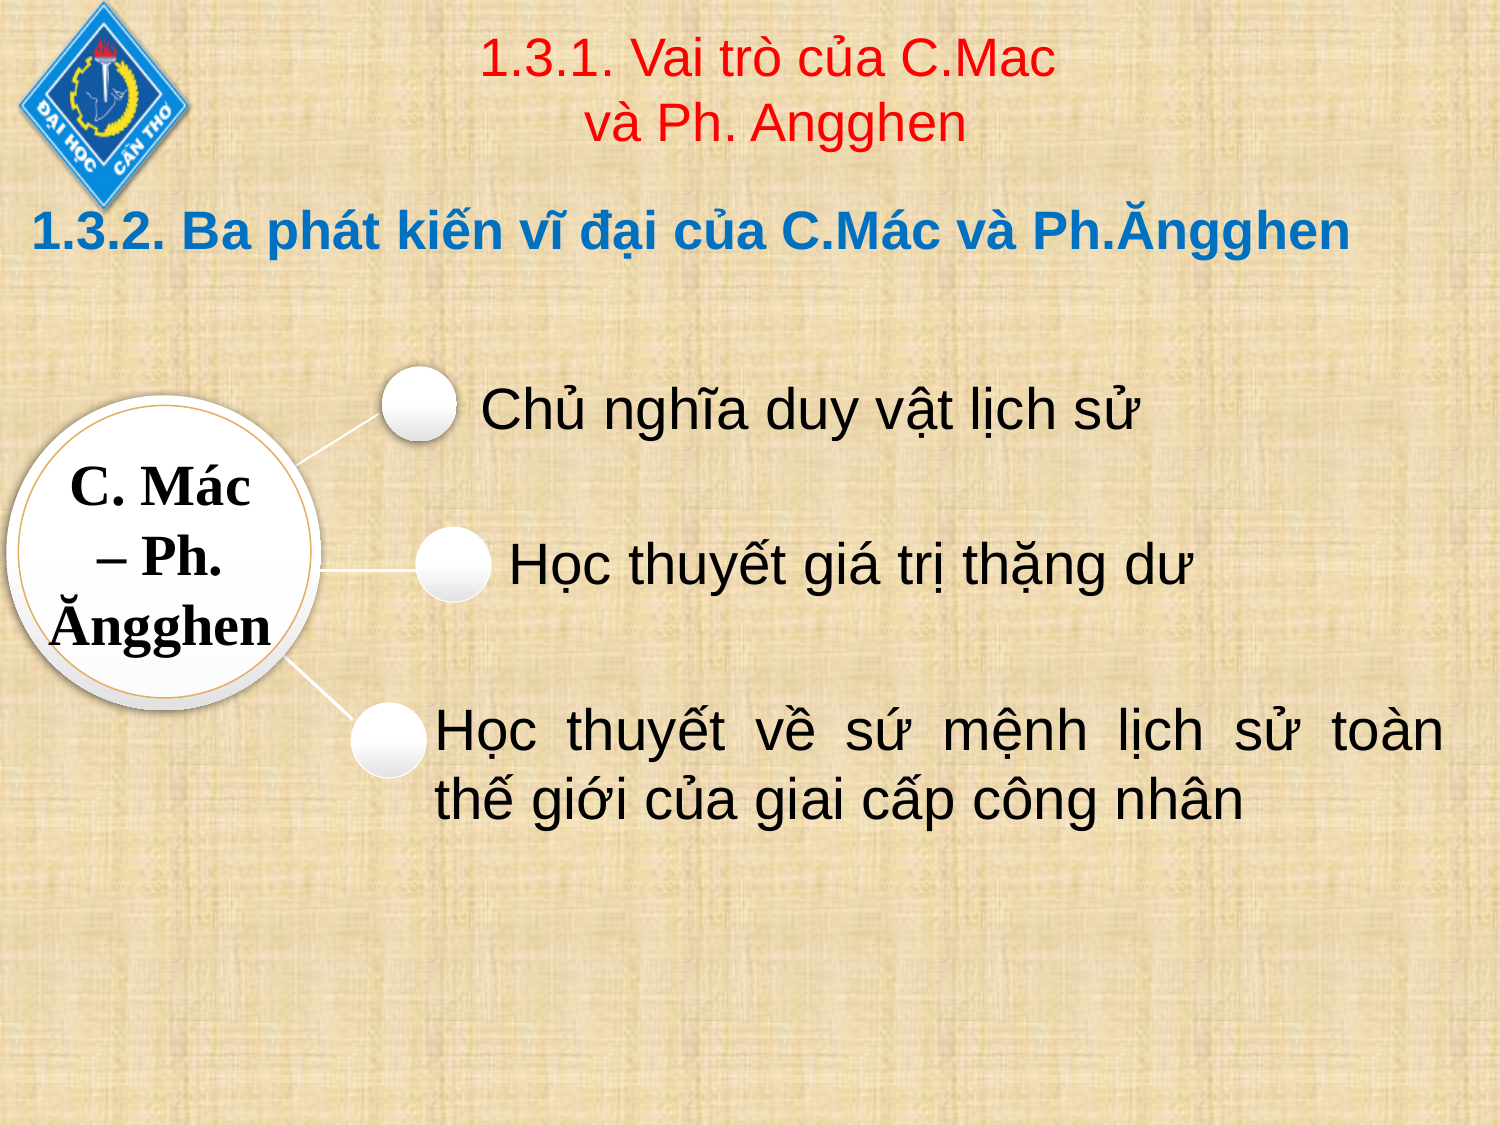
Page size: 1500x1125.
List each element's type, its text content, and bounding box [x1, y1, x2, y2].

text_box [285, 366, 457, 446]
title 1.3.1. Vai trò của C.Mac và Ph. Angghen [385, 12, 1168, 162]
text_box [315, 527, 491, 603]
text_box 2.2.1. Thời kỳ trước Cách mạng Tháng Mười Nga [0, 0, 1500, 1125]
text_box 1.3.2. Ba phát kiến vĩ đại của C.Mác và Ph.Ăngghen [16, 187, 1485, 268]
text_box Học thuyết giá trị thặng dư [493, 518, 1500, 604]
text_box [265, 680, 427, 779]
text_box [16, 0, 193, 215]
text_box Học thuyết về sứ mệnh lịch sử toàn thế giới của giai cấp công nhân [419, 684, 1462, 840]
text_box Chủ nghĩa duy vật lịch sử [465, 364, 1425, 449]
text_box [0, 395, 351, 711]
